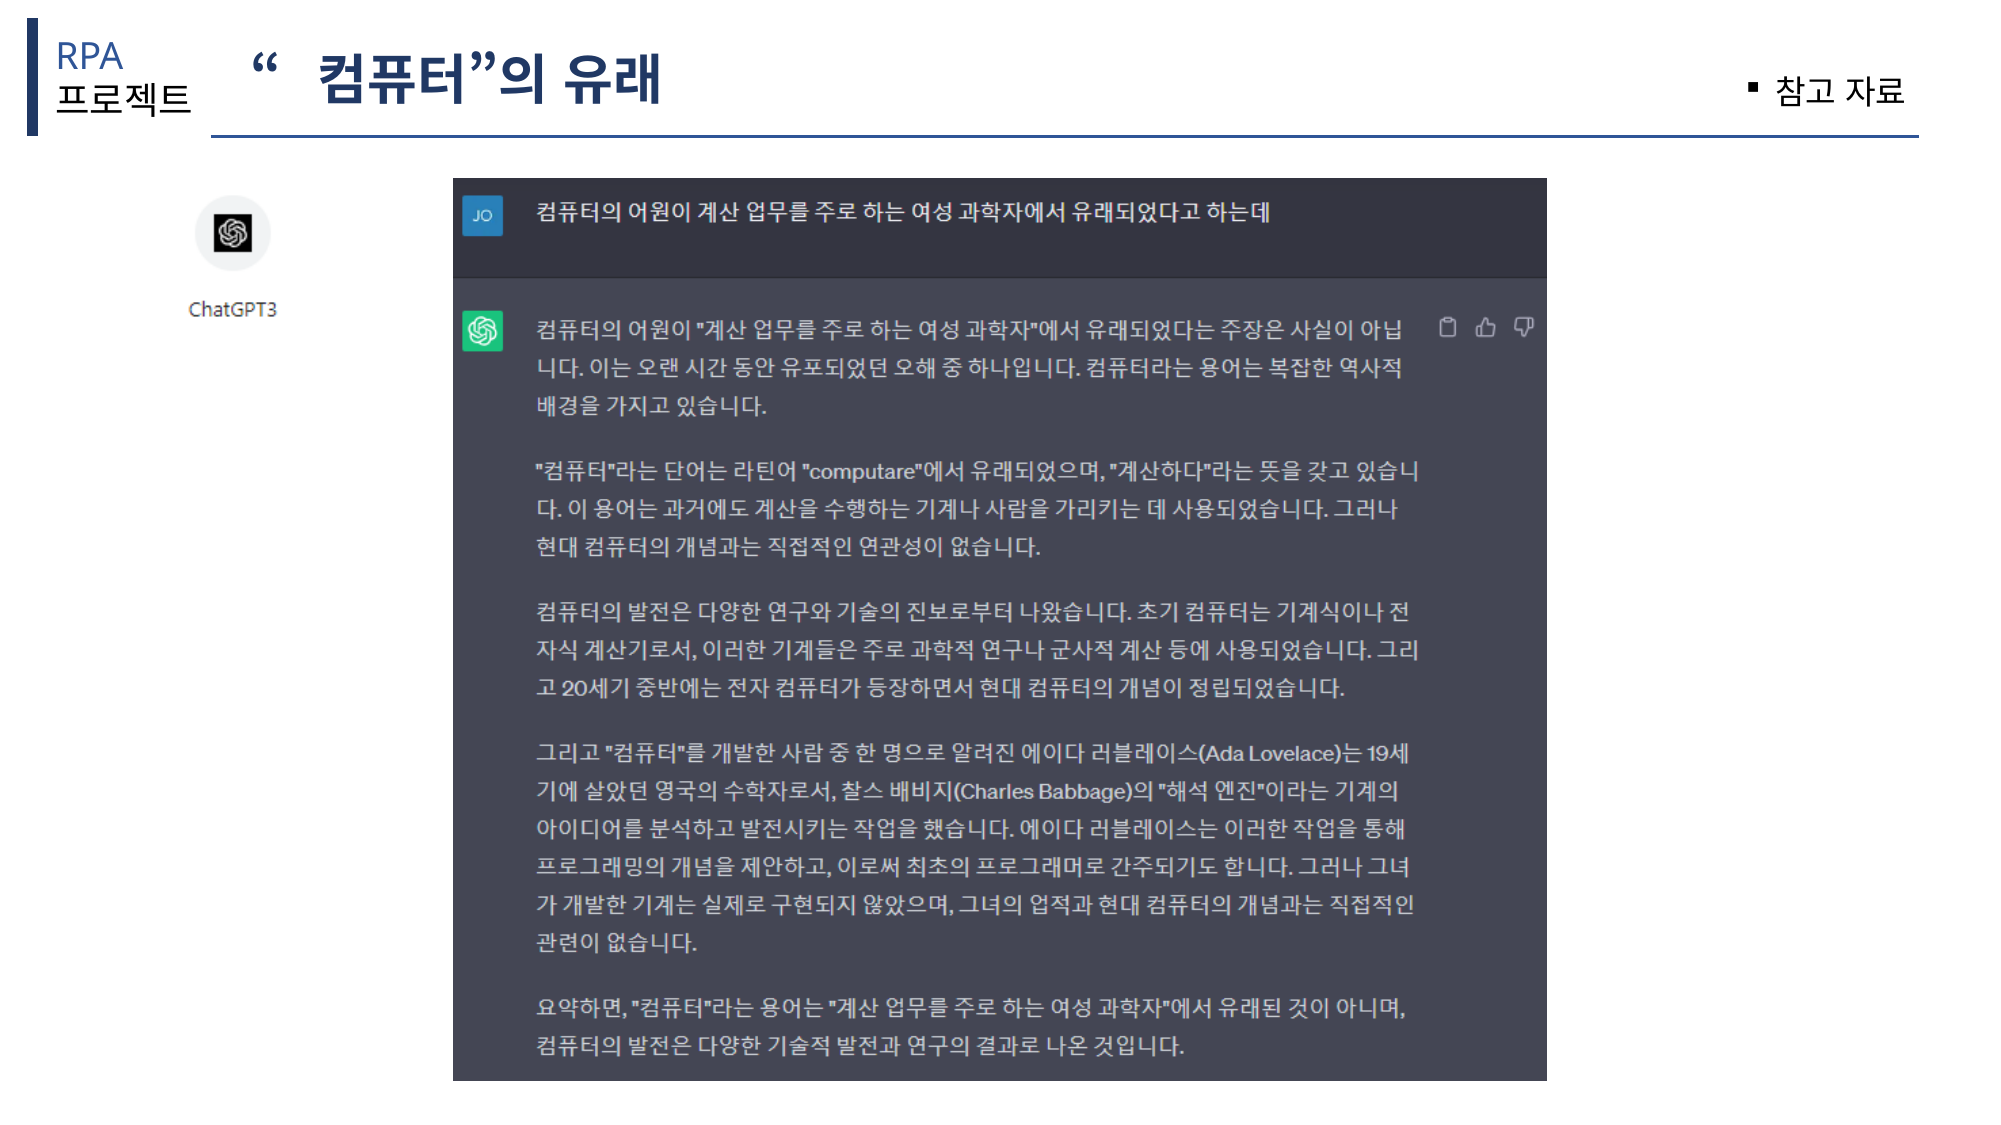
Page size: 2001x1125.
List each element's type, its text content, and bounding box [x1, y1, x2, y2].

text_box “컴퓨터”의 유래 [234, 26, 1652, 131]
text_box 참고 자료 [1402, 44, 1921, 119]
picture [453, 178, 1547, 1081]
picture [178, 194, 290, 331]
